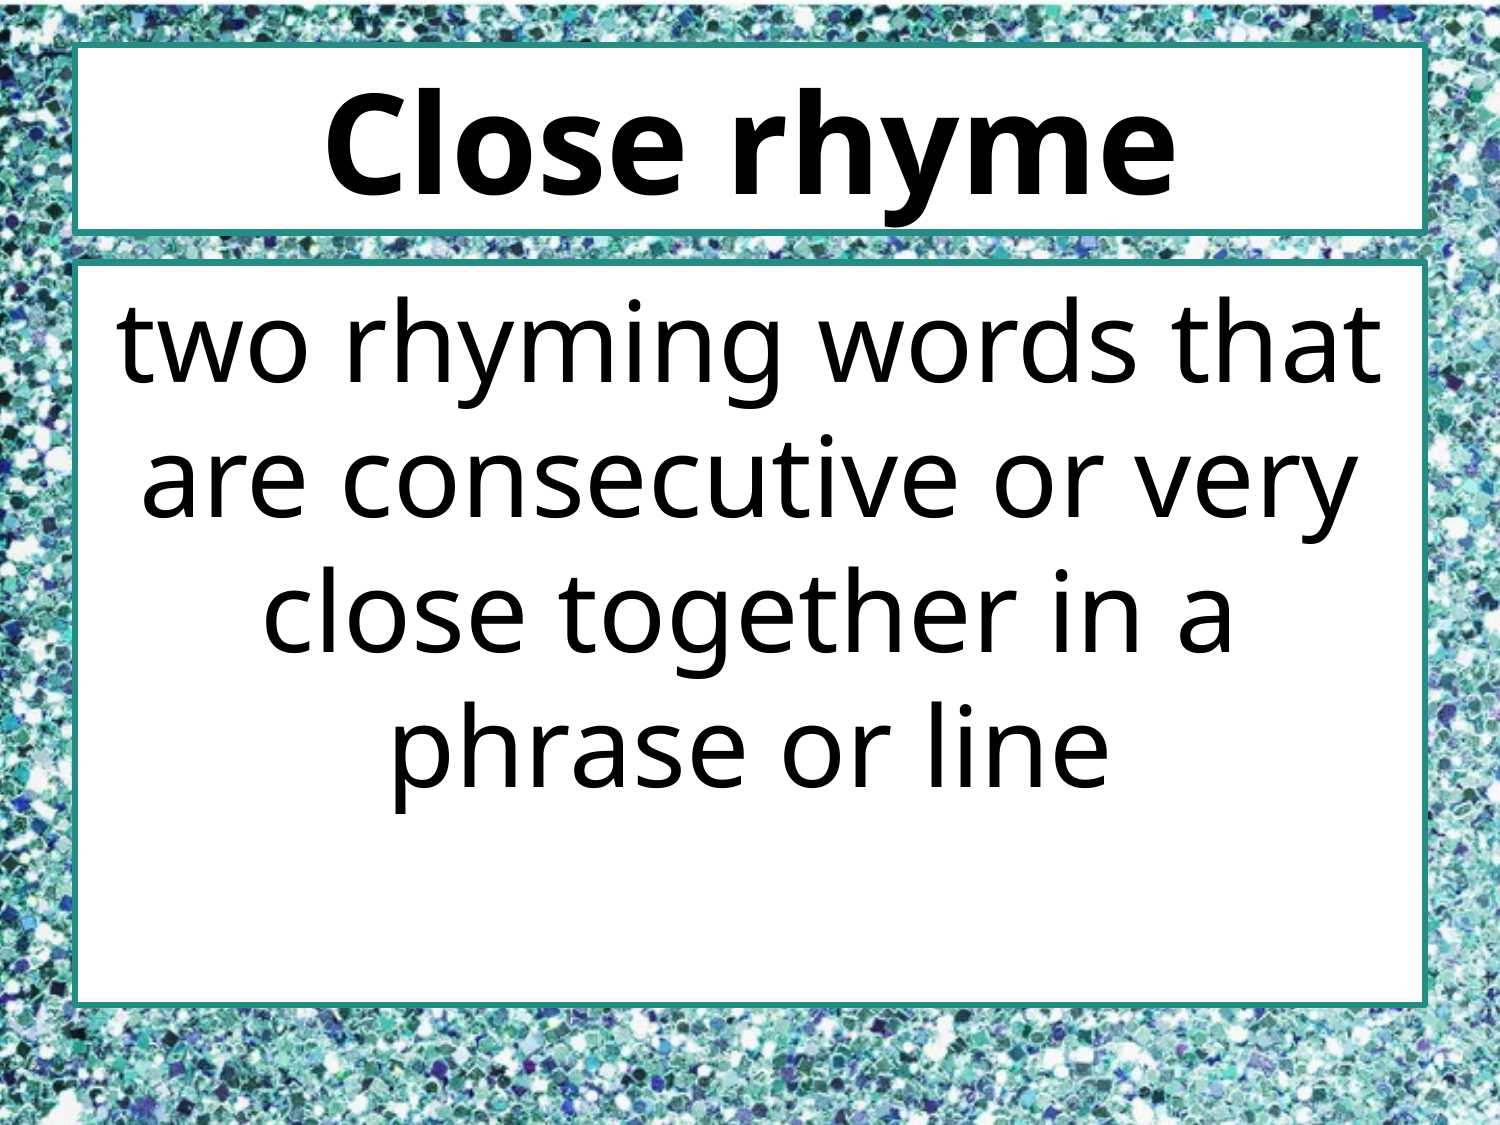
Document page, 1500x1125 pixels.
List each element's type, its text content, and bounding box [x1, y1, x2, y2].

title Close rhyme [72, 42, 1428, 236]
picture [0, 0, 1500, 1125]
list two rhyming words that are consecutive or very close together in a phrase or line [72, 259, 1428, 1008]
